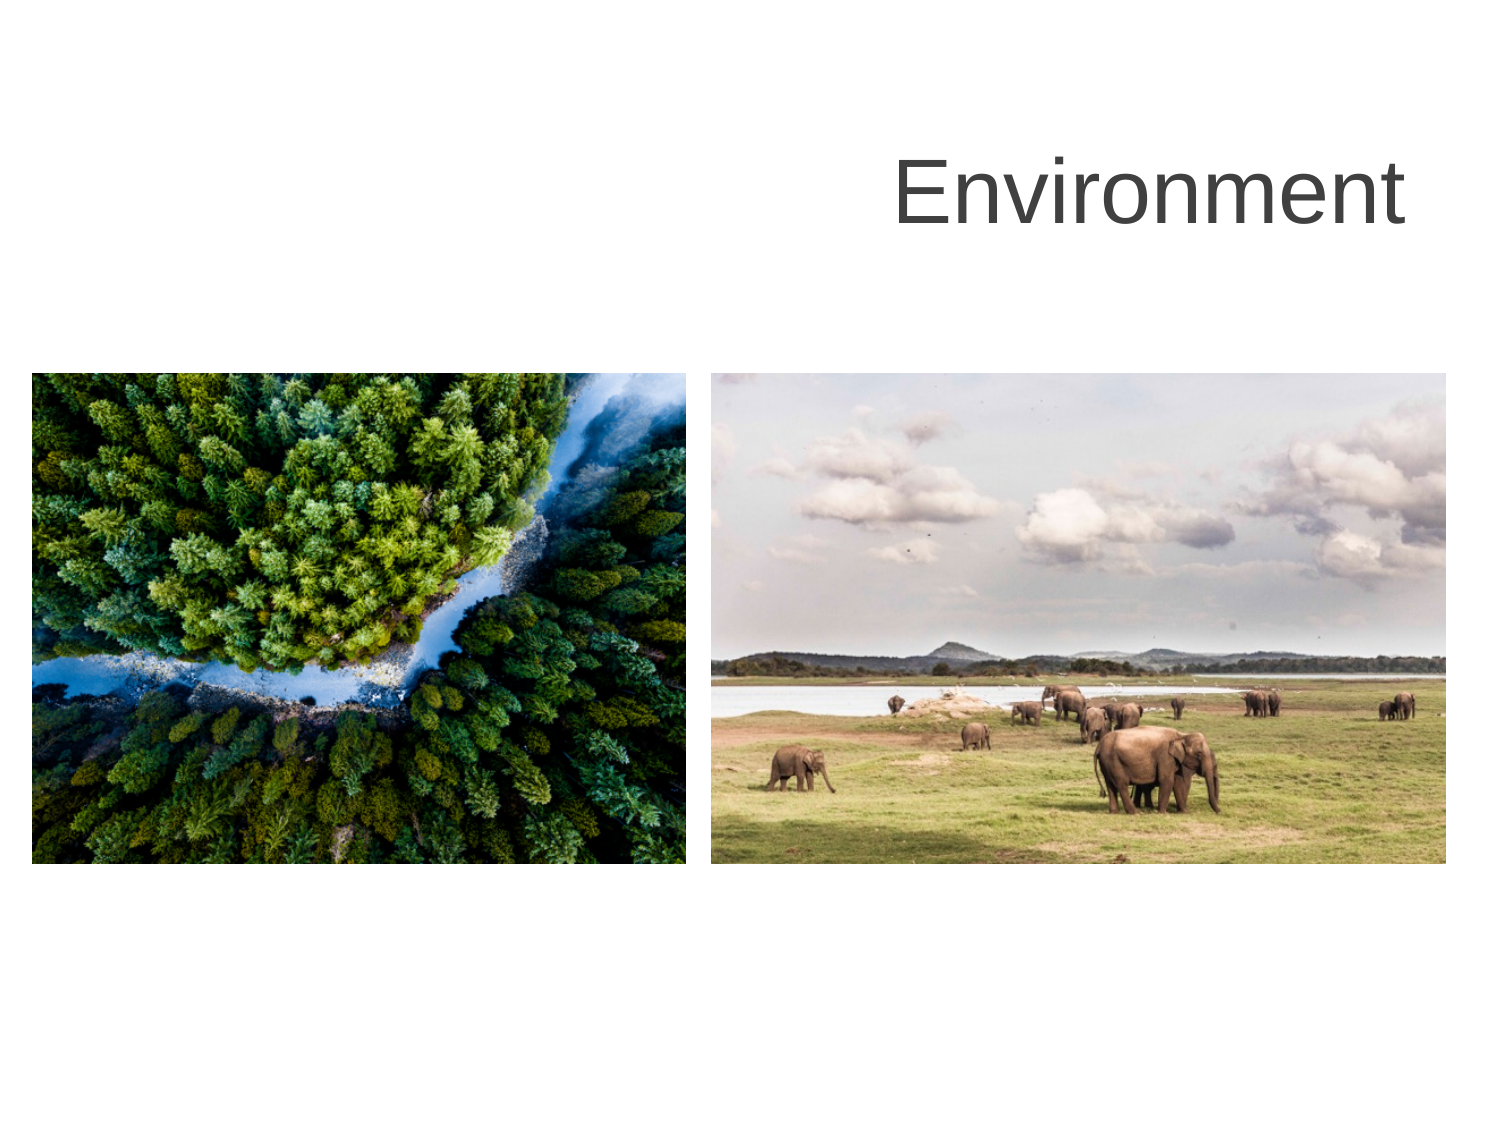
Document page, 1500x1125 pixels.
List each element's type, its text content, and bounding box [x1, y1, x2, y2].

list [710, 373, 1445, 864]
text_box Environment [128, 84, 1422, 303]
picture [32, 373, 686, 864]
